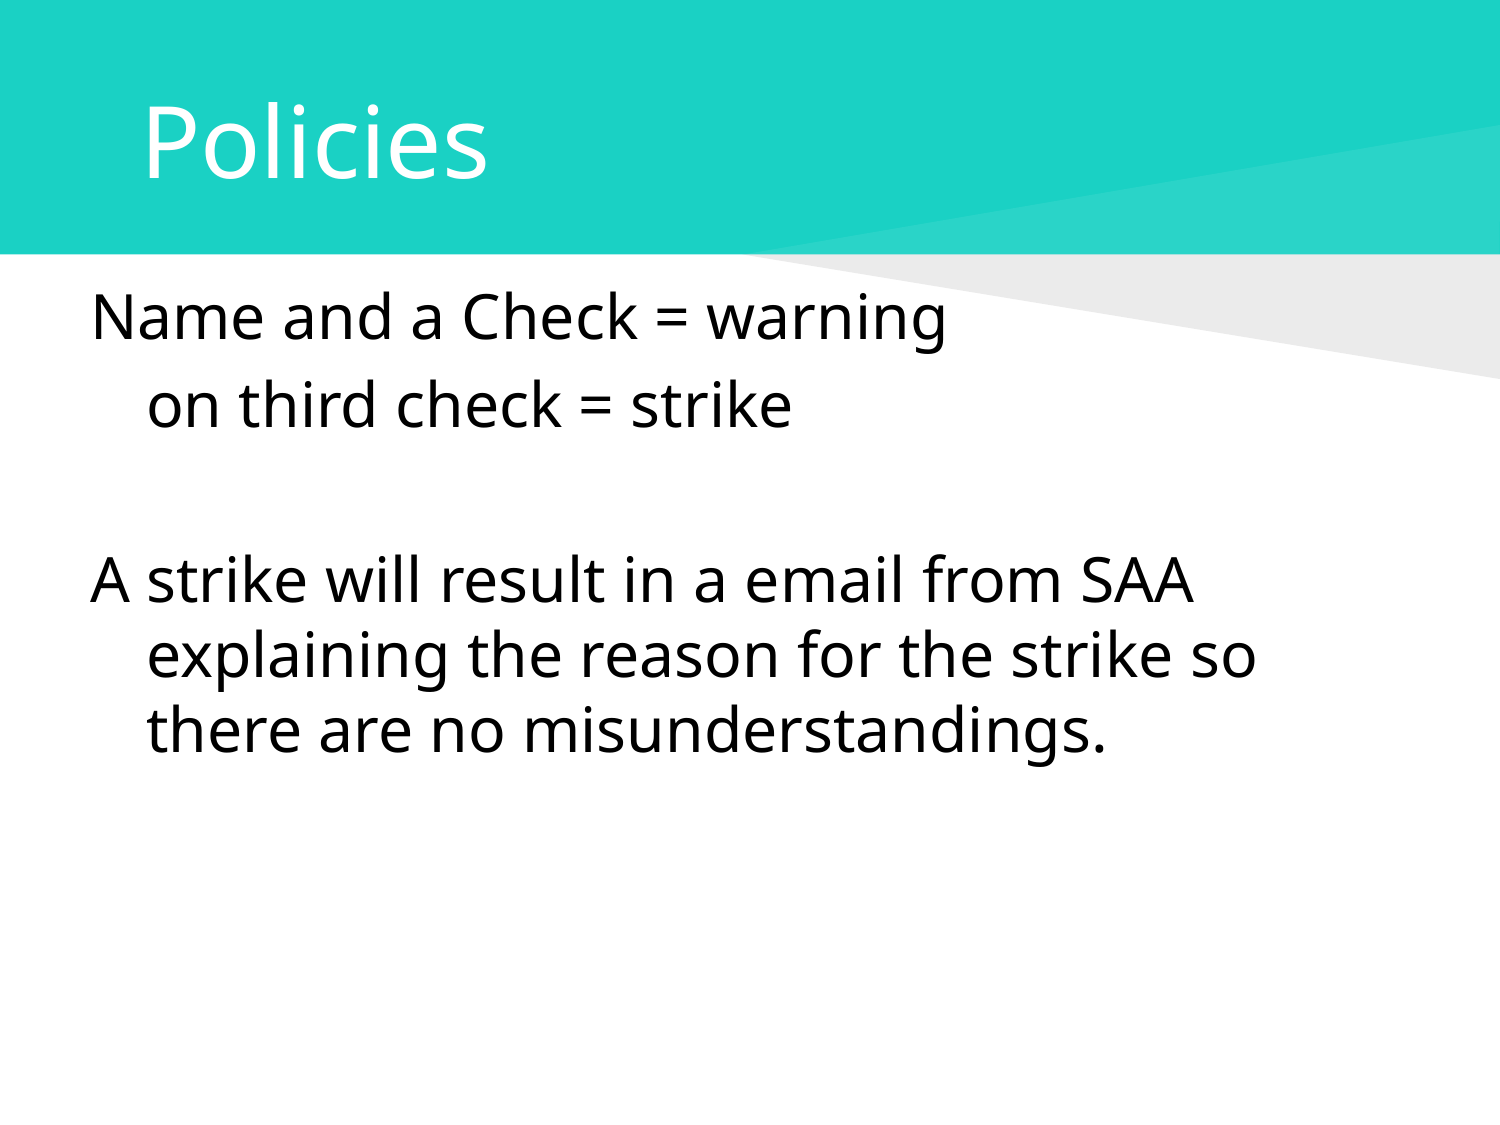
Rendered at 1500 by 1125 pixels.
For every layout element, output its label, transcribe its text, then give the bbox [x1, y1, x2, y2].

list Name and a Check = warning on third check = strike A strike will result in a email from SAA explaining the reason for the strike so there are no misunderstandings. [75, 262, 1425, 1078]
title Policies [75, 45, 1425, 233]
